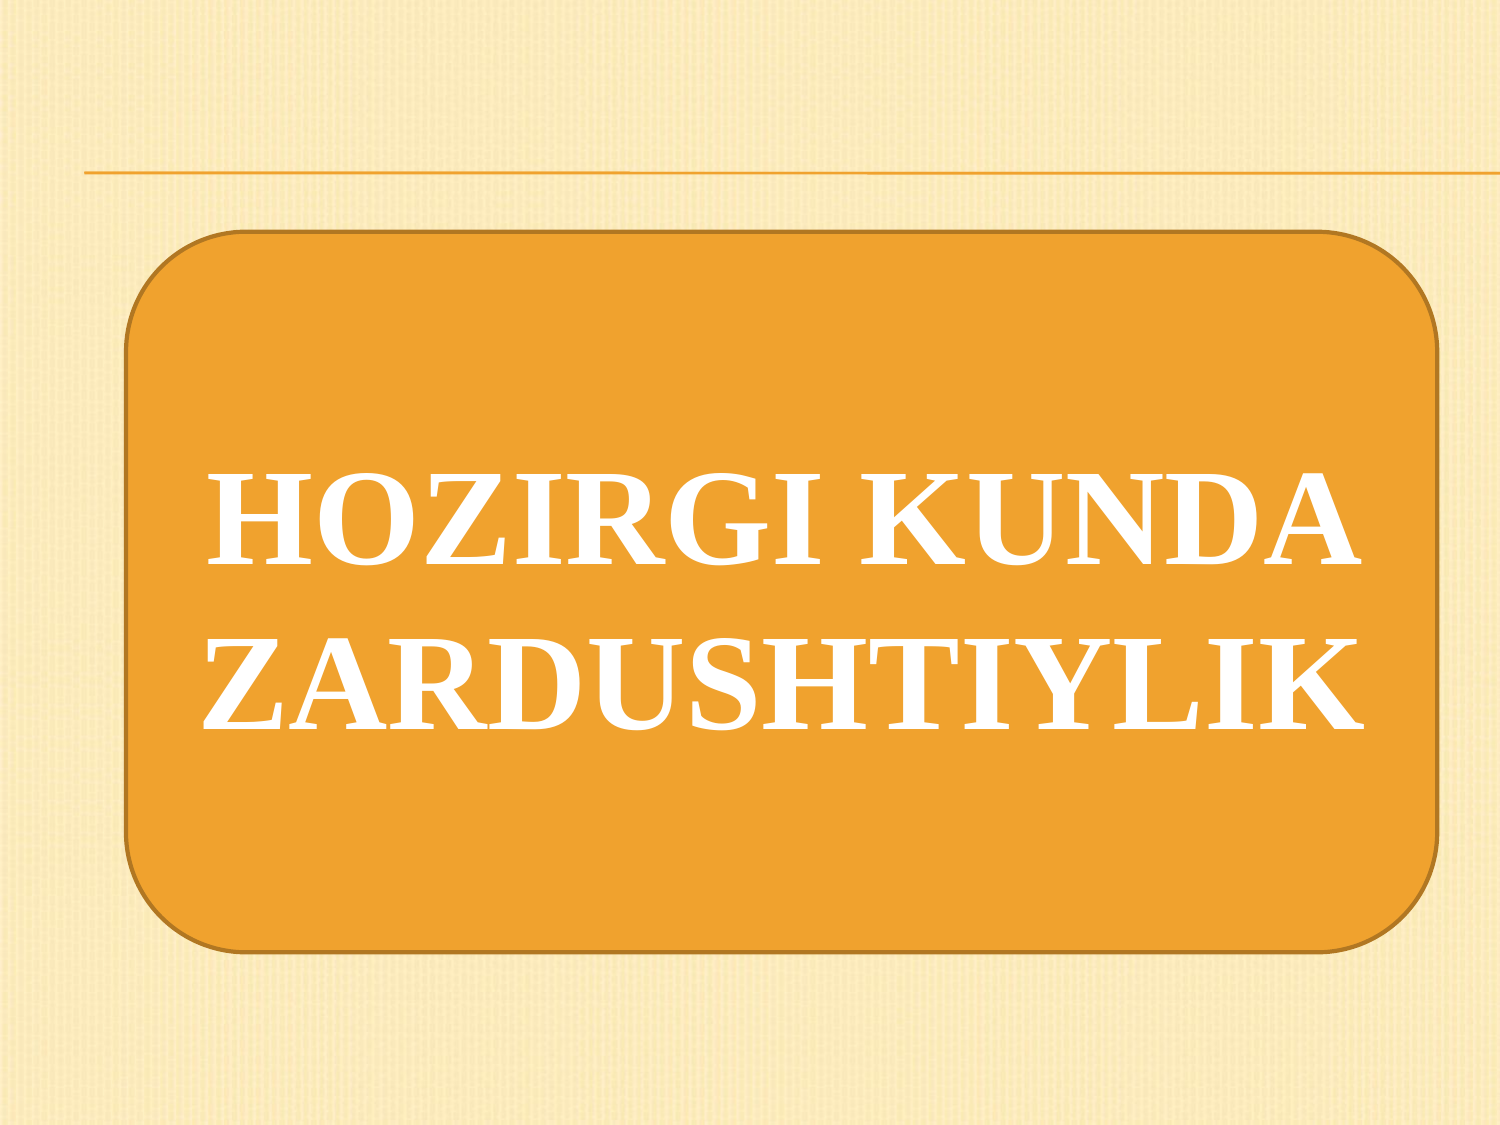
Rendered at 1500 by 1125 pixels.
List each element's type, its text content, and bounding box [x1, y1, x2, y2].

text_box HOZIRGI KUNDA ZARDUSHTIYLIK [123, 229, 1440, 955]
picture [0, 0, 1500, 1125]
